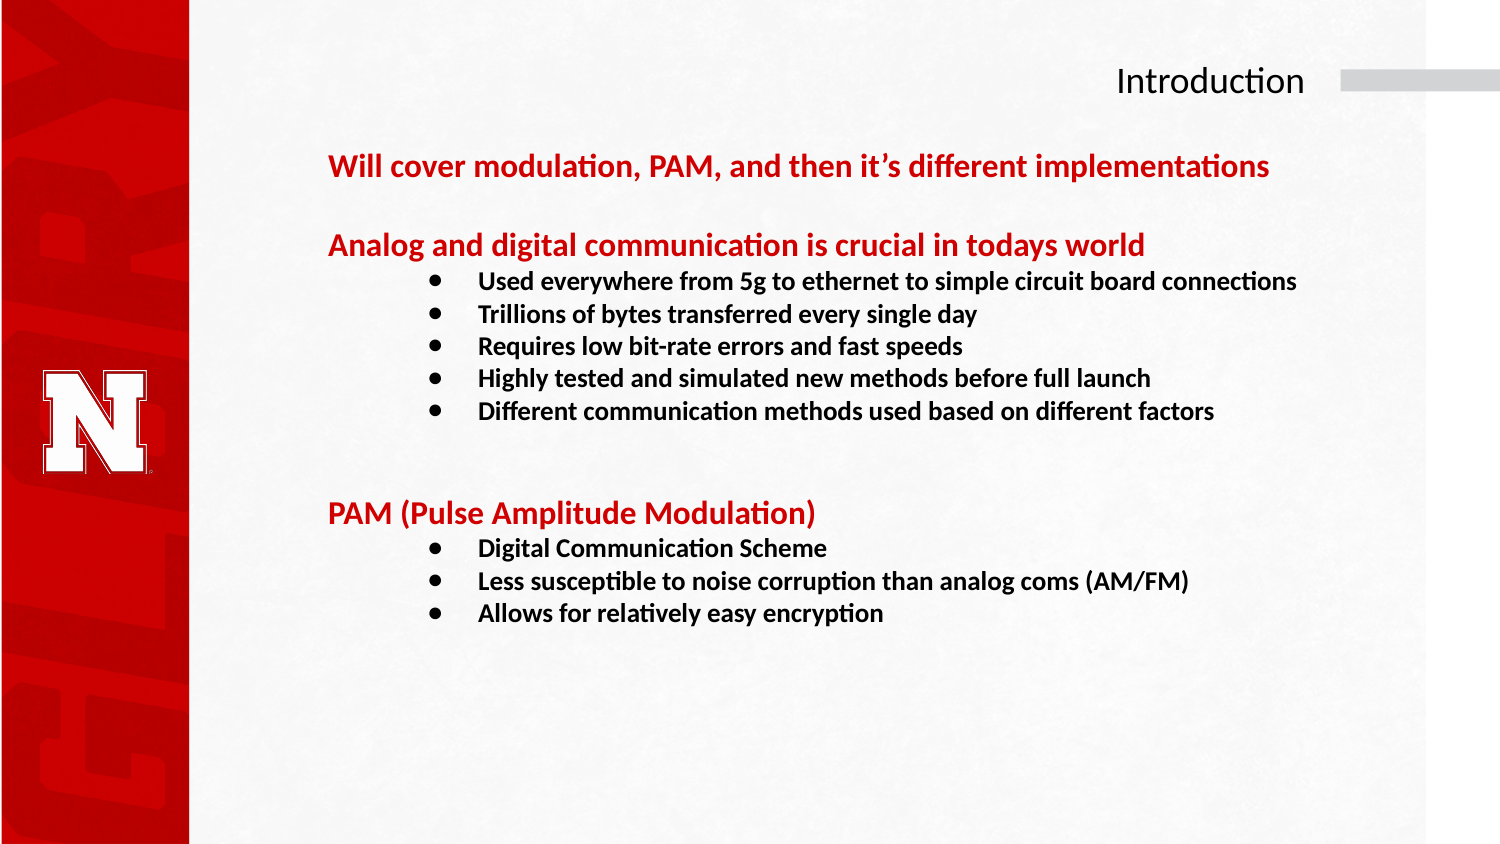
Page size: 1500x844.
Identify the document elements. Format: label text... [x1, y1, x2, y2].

picture [1, 0, 1426, 844]
list Will cover modulation, PAM, and then it’s different implementations Analog and digital communication is crucial in todays world Used everywhere from 5g to ethernet to simple circuit board connections Trillions of bytes transferred every single day Requires low bit-rate errors and fast speeds Highly tested and simulated new methods before full launch Different communication methods used based on different factors PAM (Pulse Amplitude Modulation) Digital Communication Scheme Less susceptible to noise corruption than analog coms (AM/FM) Allows for relatively easy encryption [328, 126, 1421, 703]
title Introduction [285, 56, 1306, 101]
